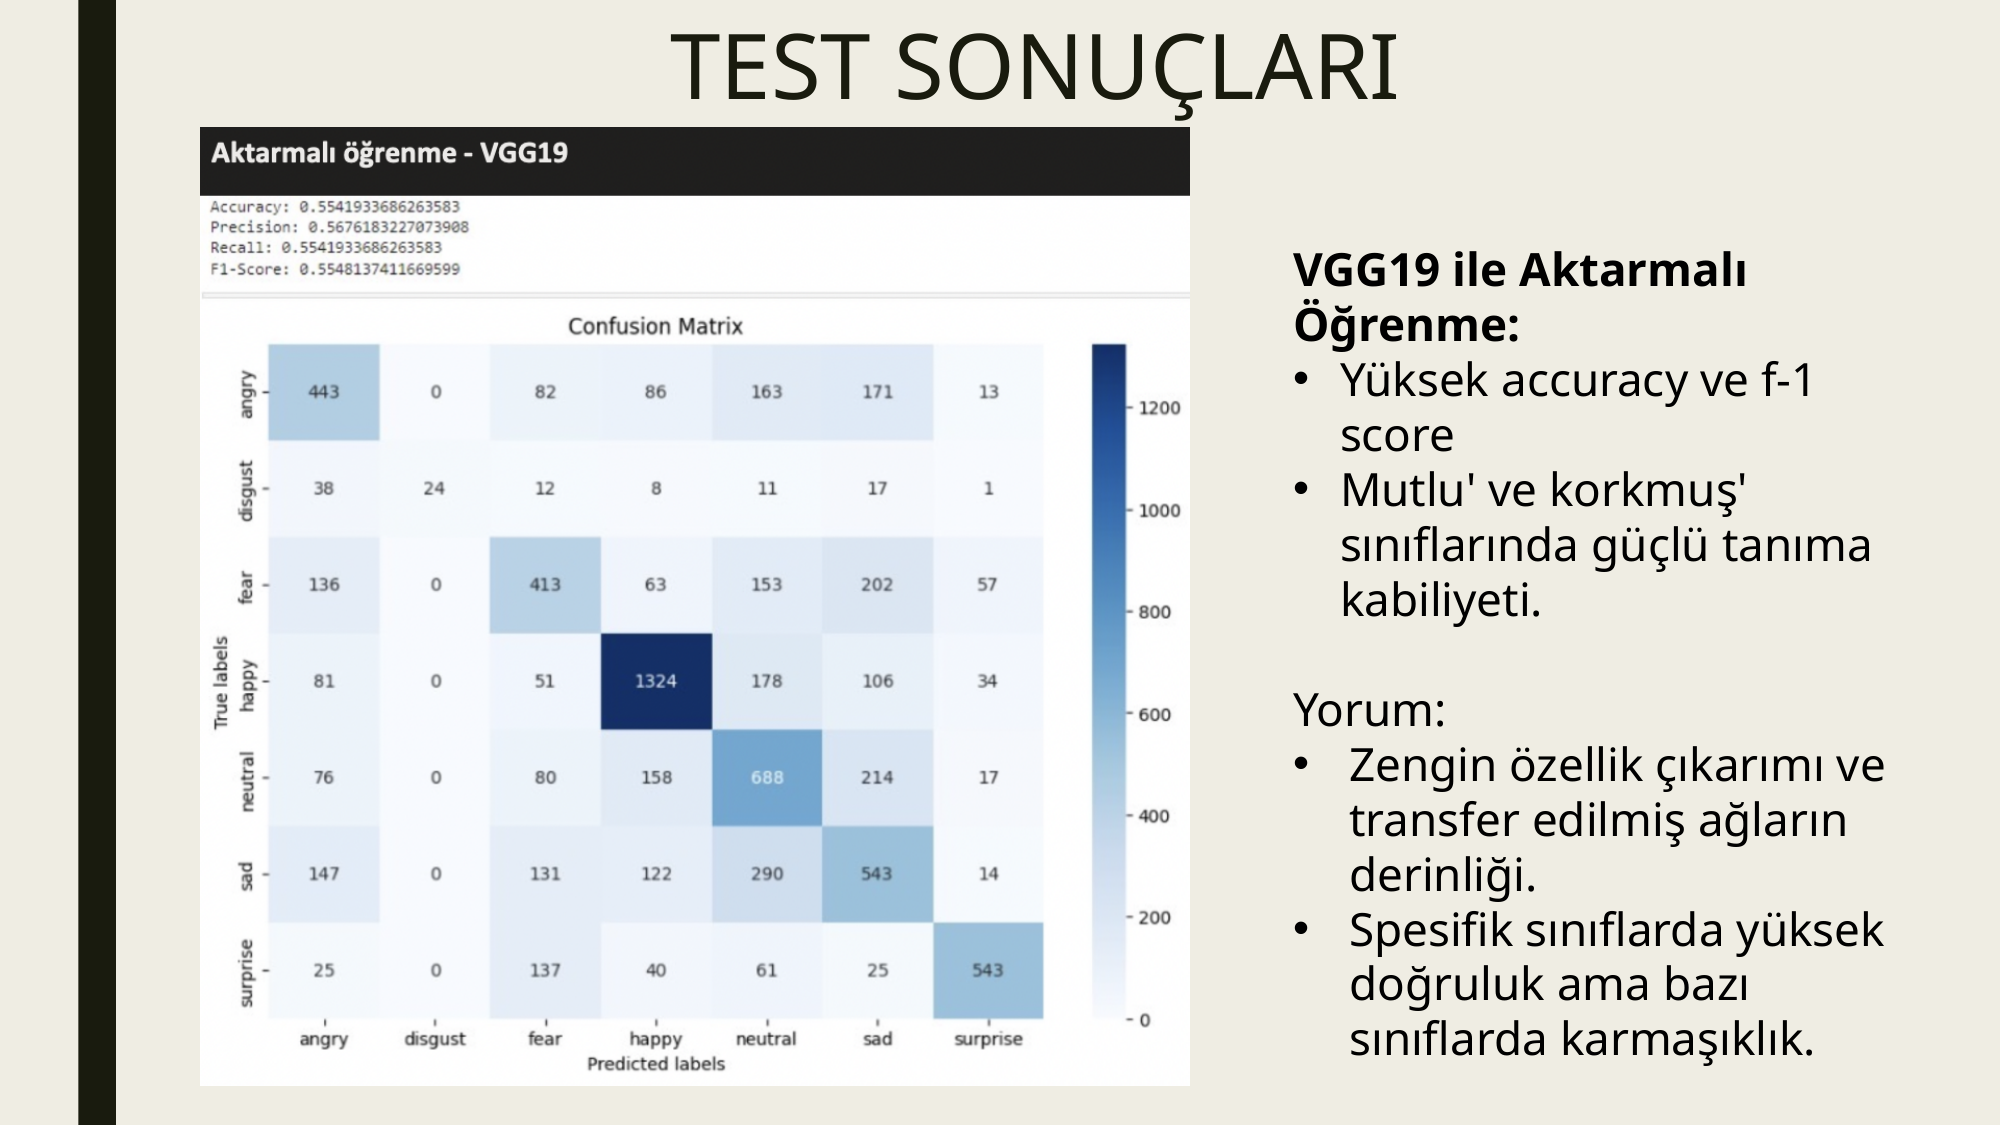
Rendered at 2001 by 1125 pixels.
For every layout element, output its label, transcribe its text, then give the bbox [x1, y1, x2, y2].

picture [199, 127, 1190, 1086]
text_box VGG19 ile Aktarmalı Öğrenme: Yüksek accuracy ve f-1 score Mutlu' ve korkmuş' sınıflarında güçlü tanıma kabiliyeti. Yorum: Zengin özellik çıkarımı ve transfer edilmiş ağların derinliği. Spesifik sınıflarda yüksek doğruluk ama bazı sınıflarda karmaşıklık. [1278, 232, 1920, 1125]
text_box TEST SONUÇLARI [248, 15, 1824, 128]
